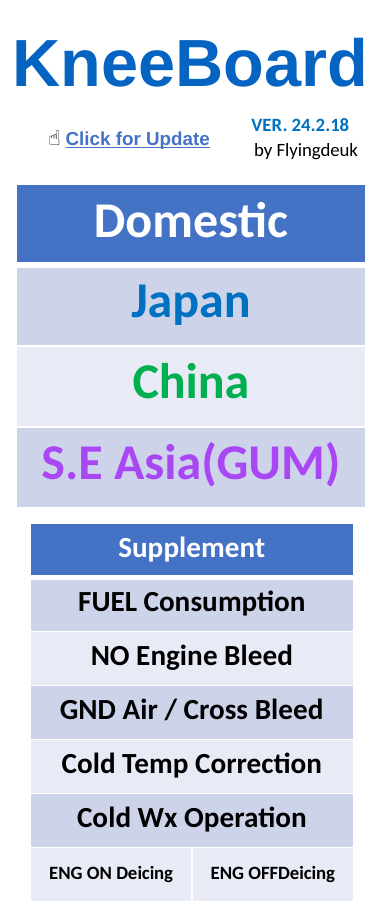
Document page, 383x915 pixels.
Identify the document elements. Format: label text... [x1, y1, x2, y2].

text_box VER. 24.2.18 [236, 104, 376, 143]
table_cell FUEL Consumption [31, 580, 353, 631]
table_header Domestic [17, 185, 365, 262]
table_cell Japan [17, 268, 365, 345]
table_cell China [17, 347, 365, 426]
table_header Supplement [31, 524, 353, 575]
text_box ☝️ Click for Update [33, 117, 262, 157]
table_cell ENG ON Deicing [31, 848, 191, 901]
table_cell ENG OFFDeicing [193, 848, 353, 901]
text_box KneeBoard [0, 12, 382, 108]
table_cell NO Engine Bleed [31, 632, 353, 685]
table_cell S.E Asia(GUM) [17, 428, 365, 507]
table_cell GND Air / Cross Bleed [31, 686, 353, 739]
text_box by Flyingdeuk [239, 130, 379, 168]
table_cell Cold Temp Correction [31, 740, 353, 793]
table_cell Cold Wx Operation [31, 794, 353, 847]
